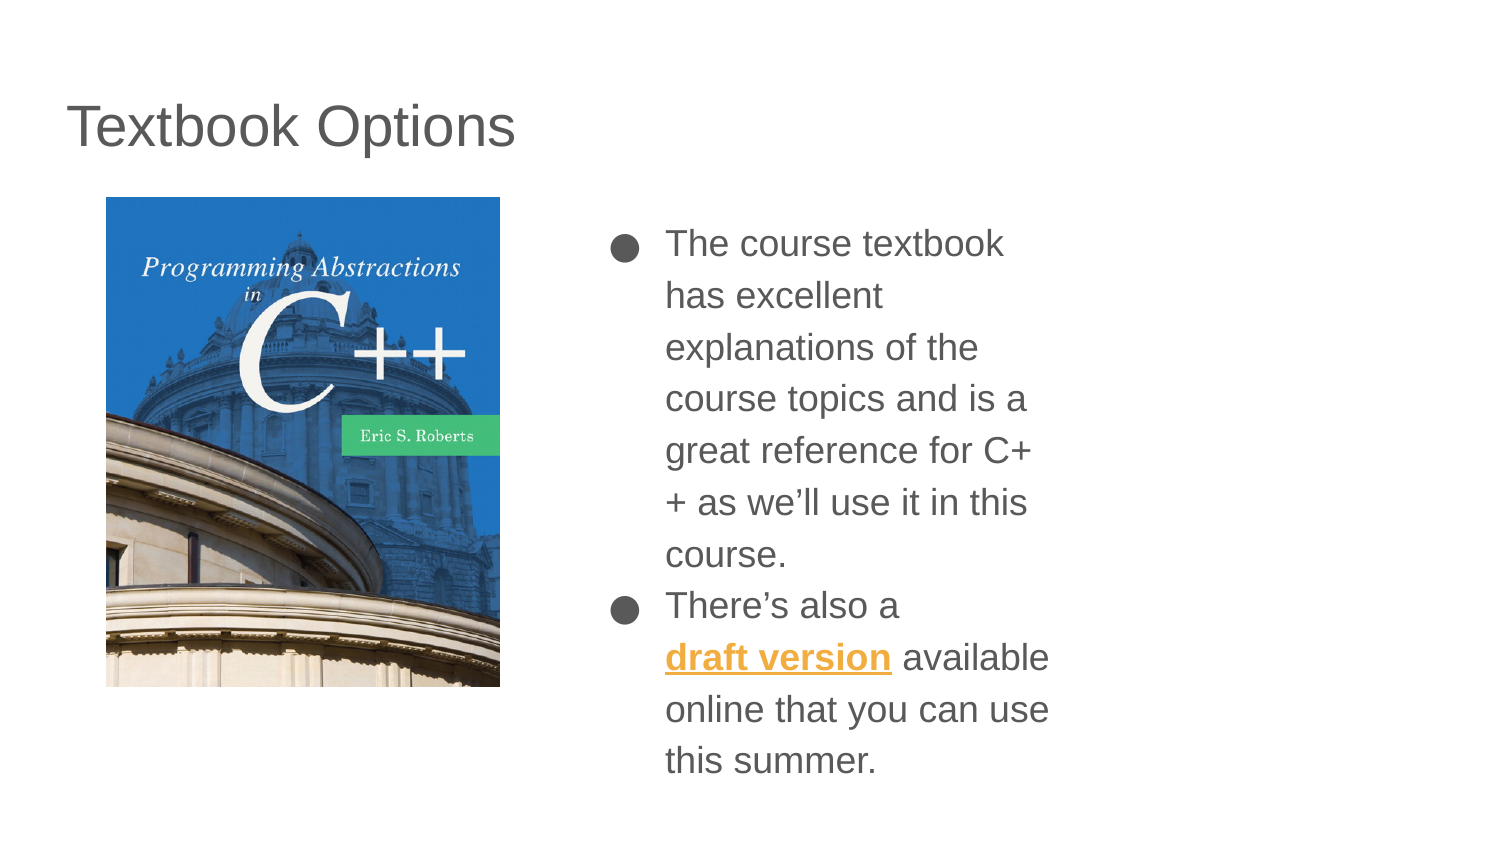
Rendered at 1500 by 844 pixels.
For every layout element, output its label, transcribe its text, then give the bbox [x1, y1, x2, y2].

title Textbook Options [51, 72, 1449, 244]
list The course textbook has excellent explanations of the course topics and is a great reference for C++ as we’ll use it in this course. There’s also a draft version available online that you can use this summer. [575, 197, 1069, 766]
picture [106, 197, 501, 687]
